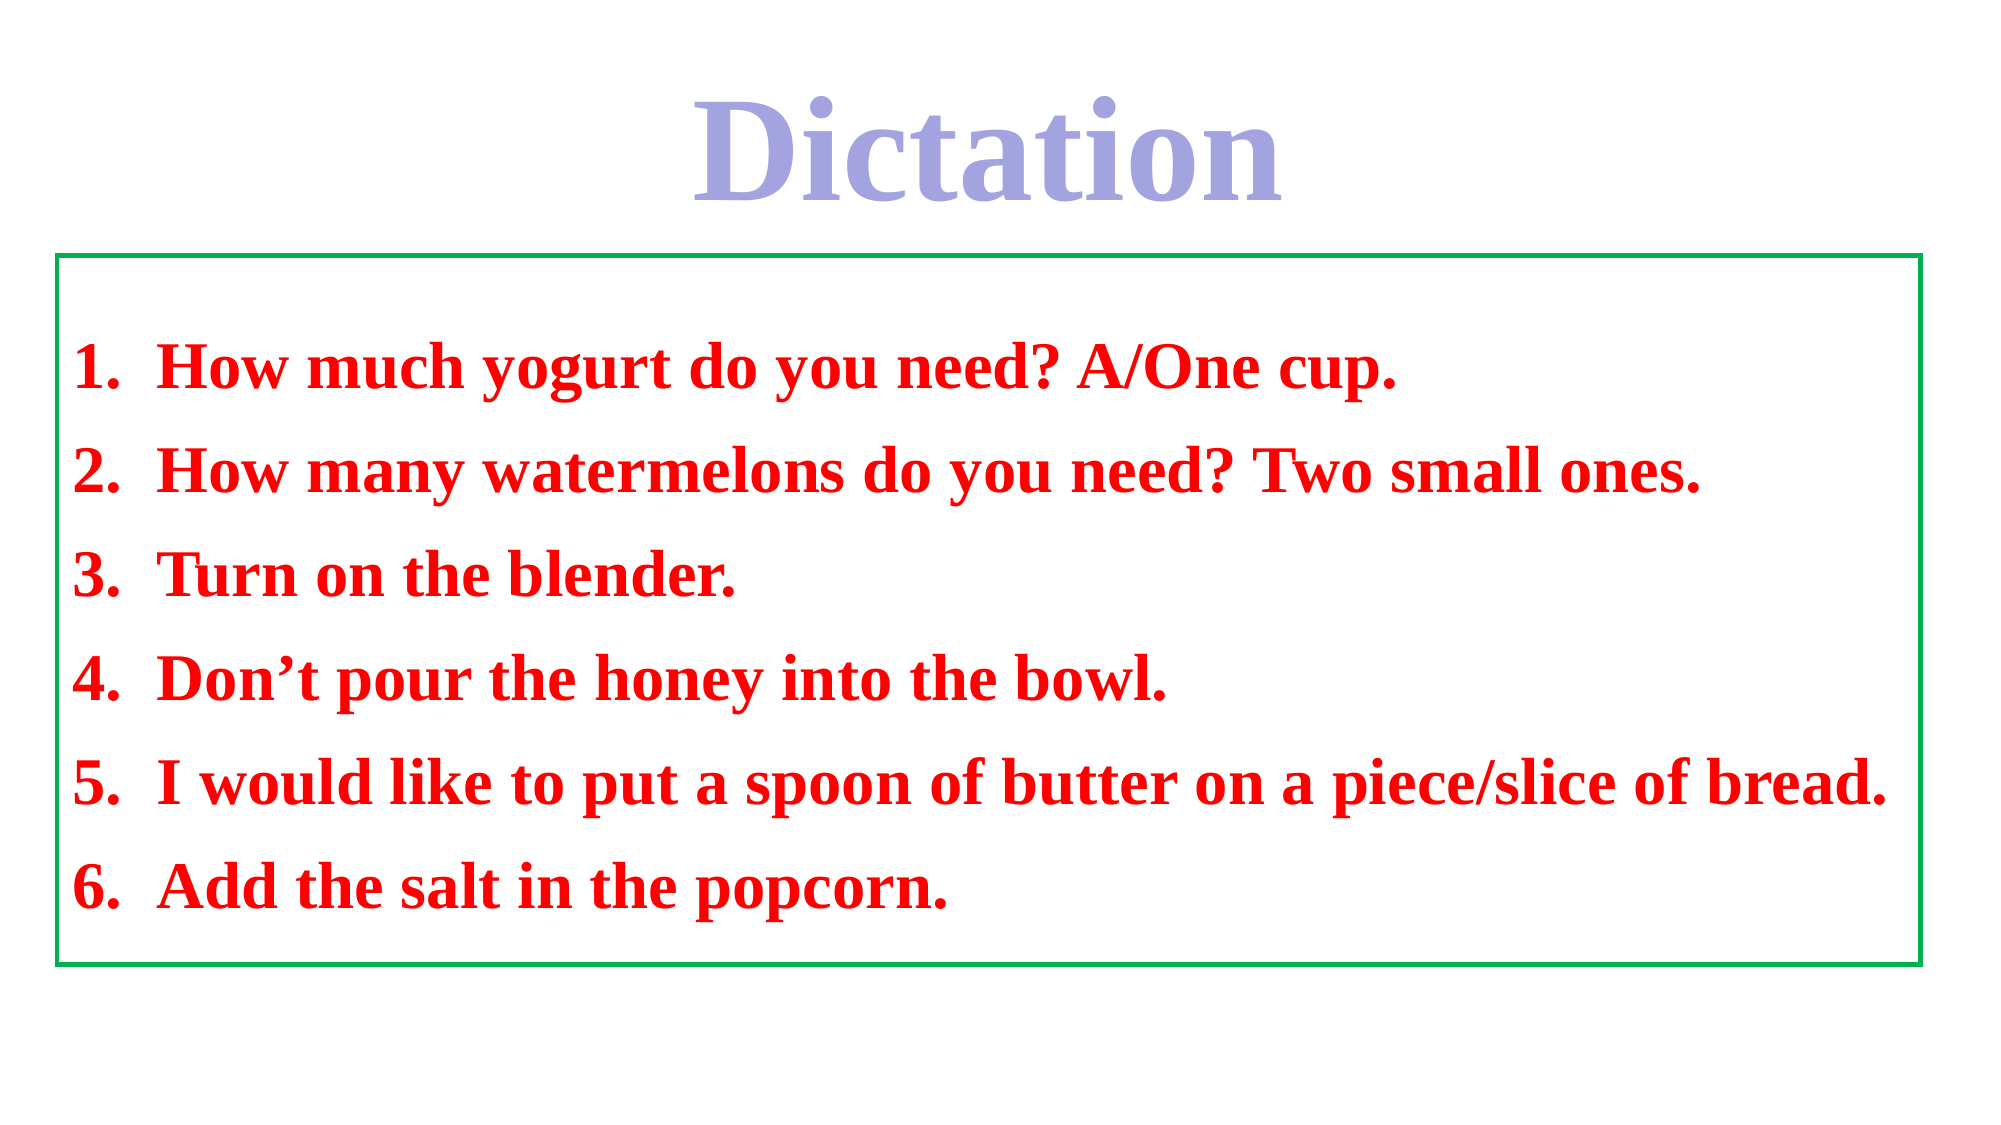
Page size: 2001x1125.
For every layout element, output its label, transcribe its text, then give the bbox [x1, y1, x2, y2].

text_box How much yogurt do you need? A/One cup. How many watermelons do you need? Two small ones. Turn on the blender. Don’t pour the honey into the bowl. I would like to put a spoon of butter on a piece/slice of bread. Add the salt in the popcorn. [57, 255, 1921, 965]
text_box Dictation [677, 42, 1299, 238]
